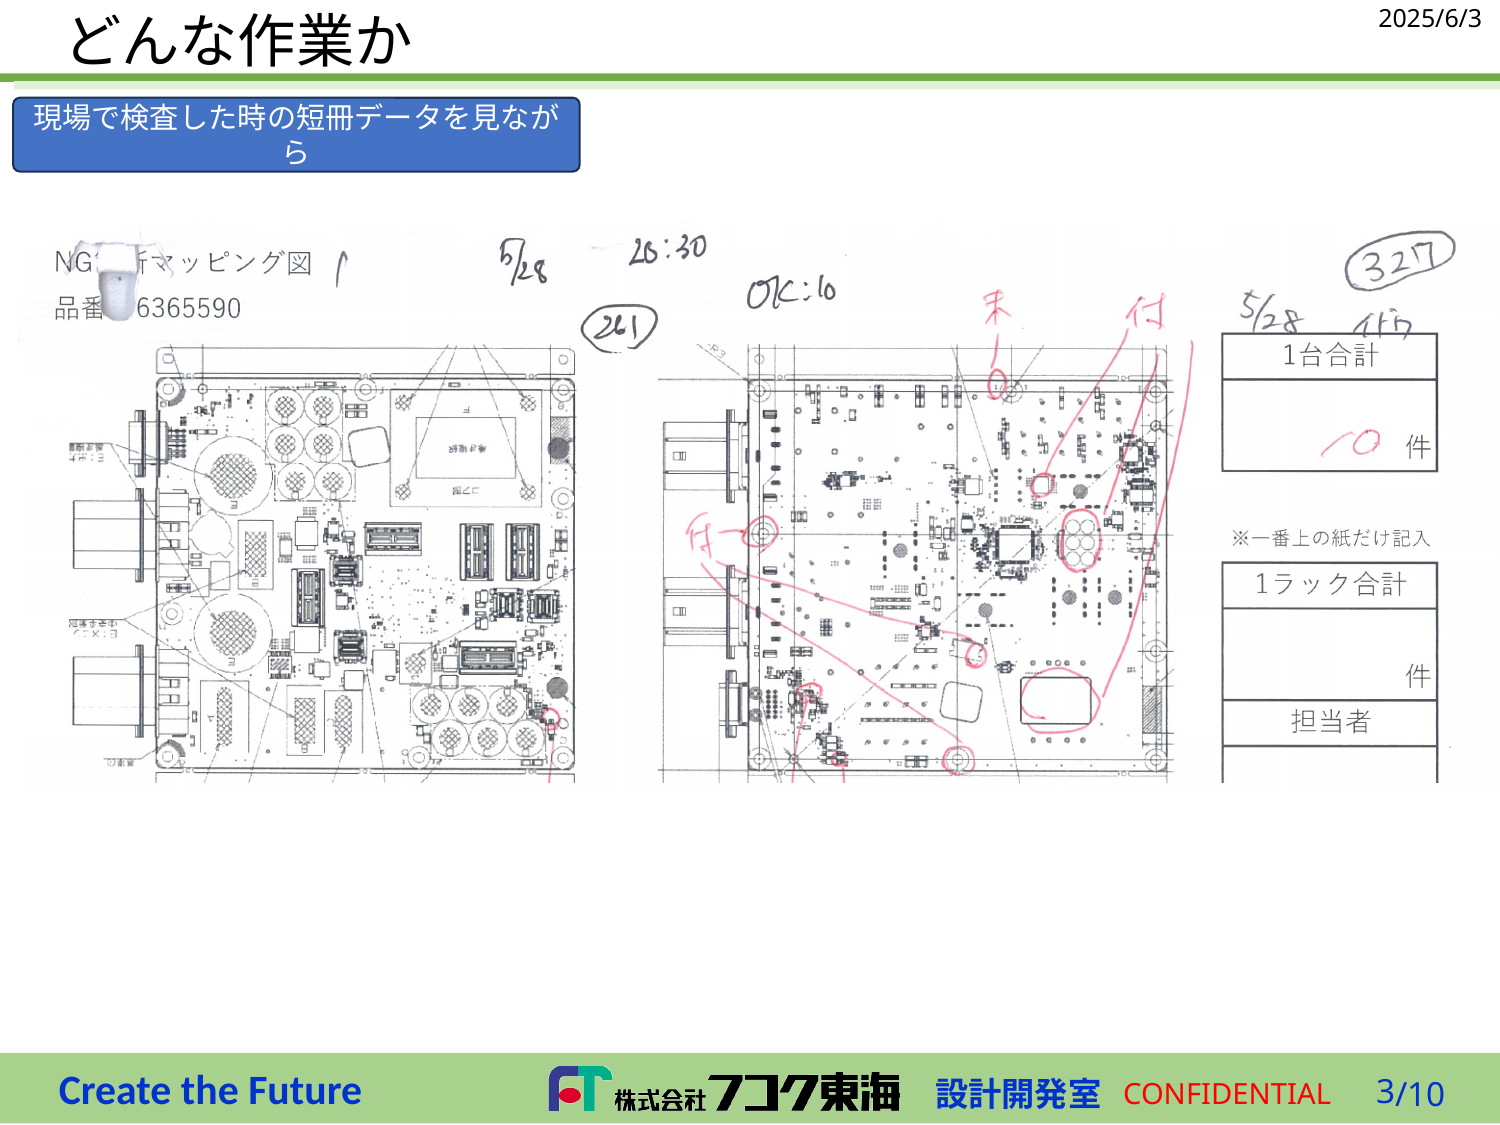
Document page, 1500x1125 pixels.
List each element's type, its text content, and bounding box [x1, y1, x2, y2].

picture [17, 221, 1500, 796]
title どんな作業か [48, 6, 1263, 81]
picture [547, 1065, 900, 1111]
slide_number 3 [1312, 1062, 1396, 1123]
footer /10 [1396, 1062, 1500, 1123]
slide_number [1167, 2, 1500, 63]
text_box 現場で検査した時の短冊データを見ながら [12, 96, 581, 173]
